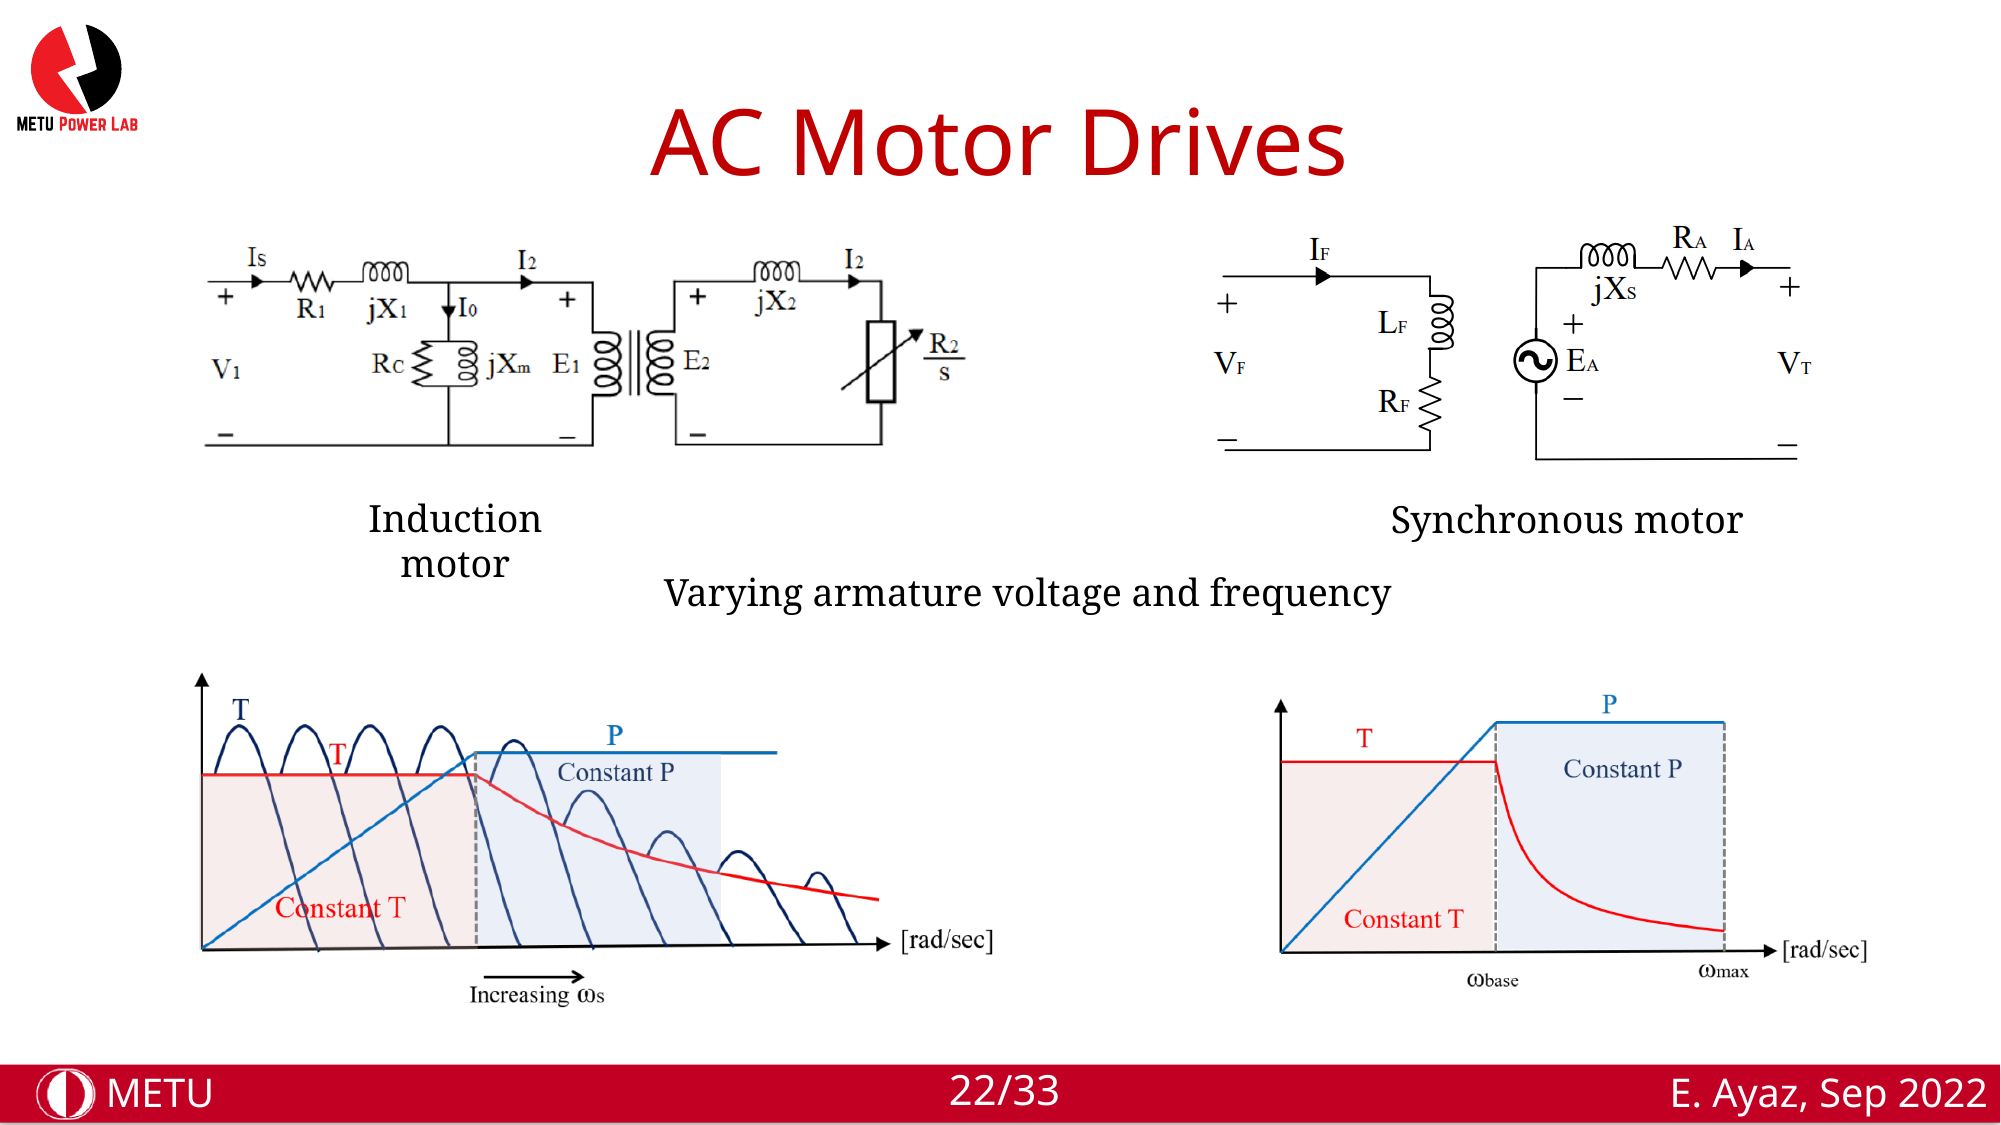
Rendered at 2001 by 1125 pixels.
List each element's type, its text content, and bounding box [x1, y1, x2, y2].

picture [109, 190, 1008, 464]
picture [157, 650, 1029, 1015]
title AC Motor Drives [99, 45, 1900, 233]
picture [1139, 196, 1851, 500]
picture [1234, 659, 1901, 1005]
text_box Synchronous motor [1337, 508, 1798, 549]
text_box Induction motor [296, 487, 615, 592]
picture [30, 1068, 99, 1120]
text_box Varying armature voltage and frequency [443, 561, 1613, 622]
